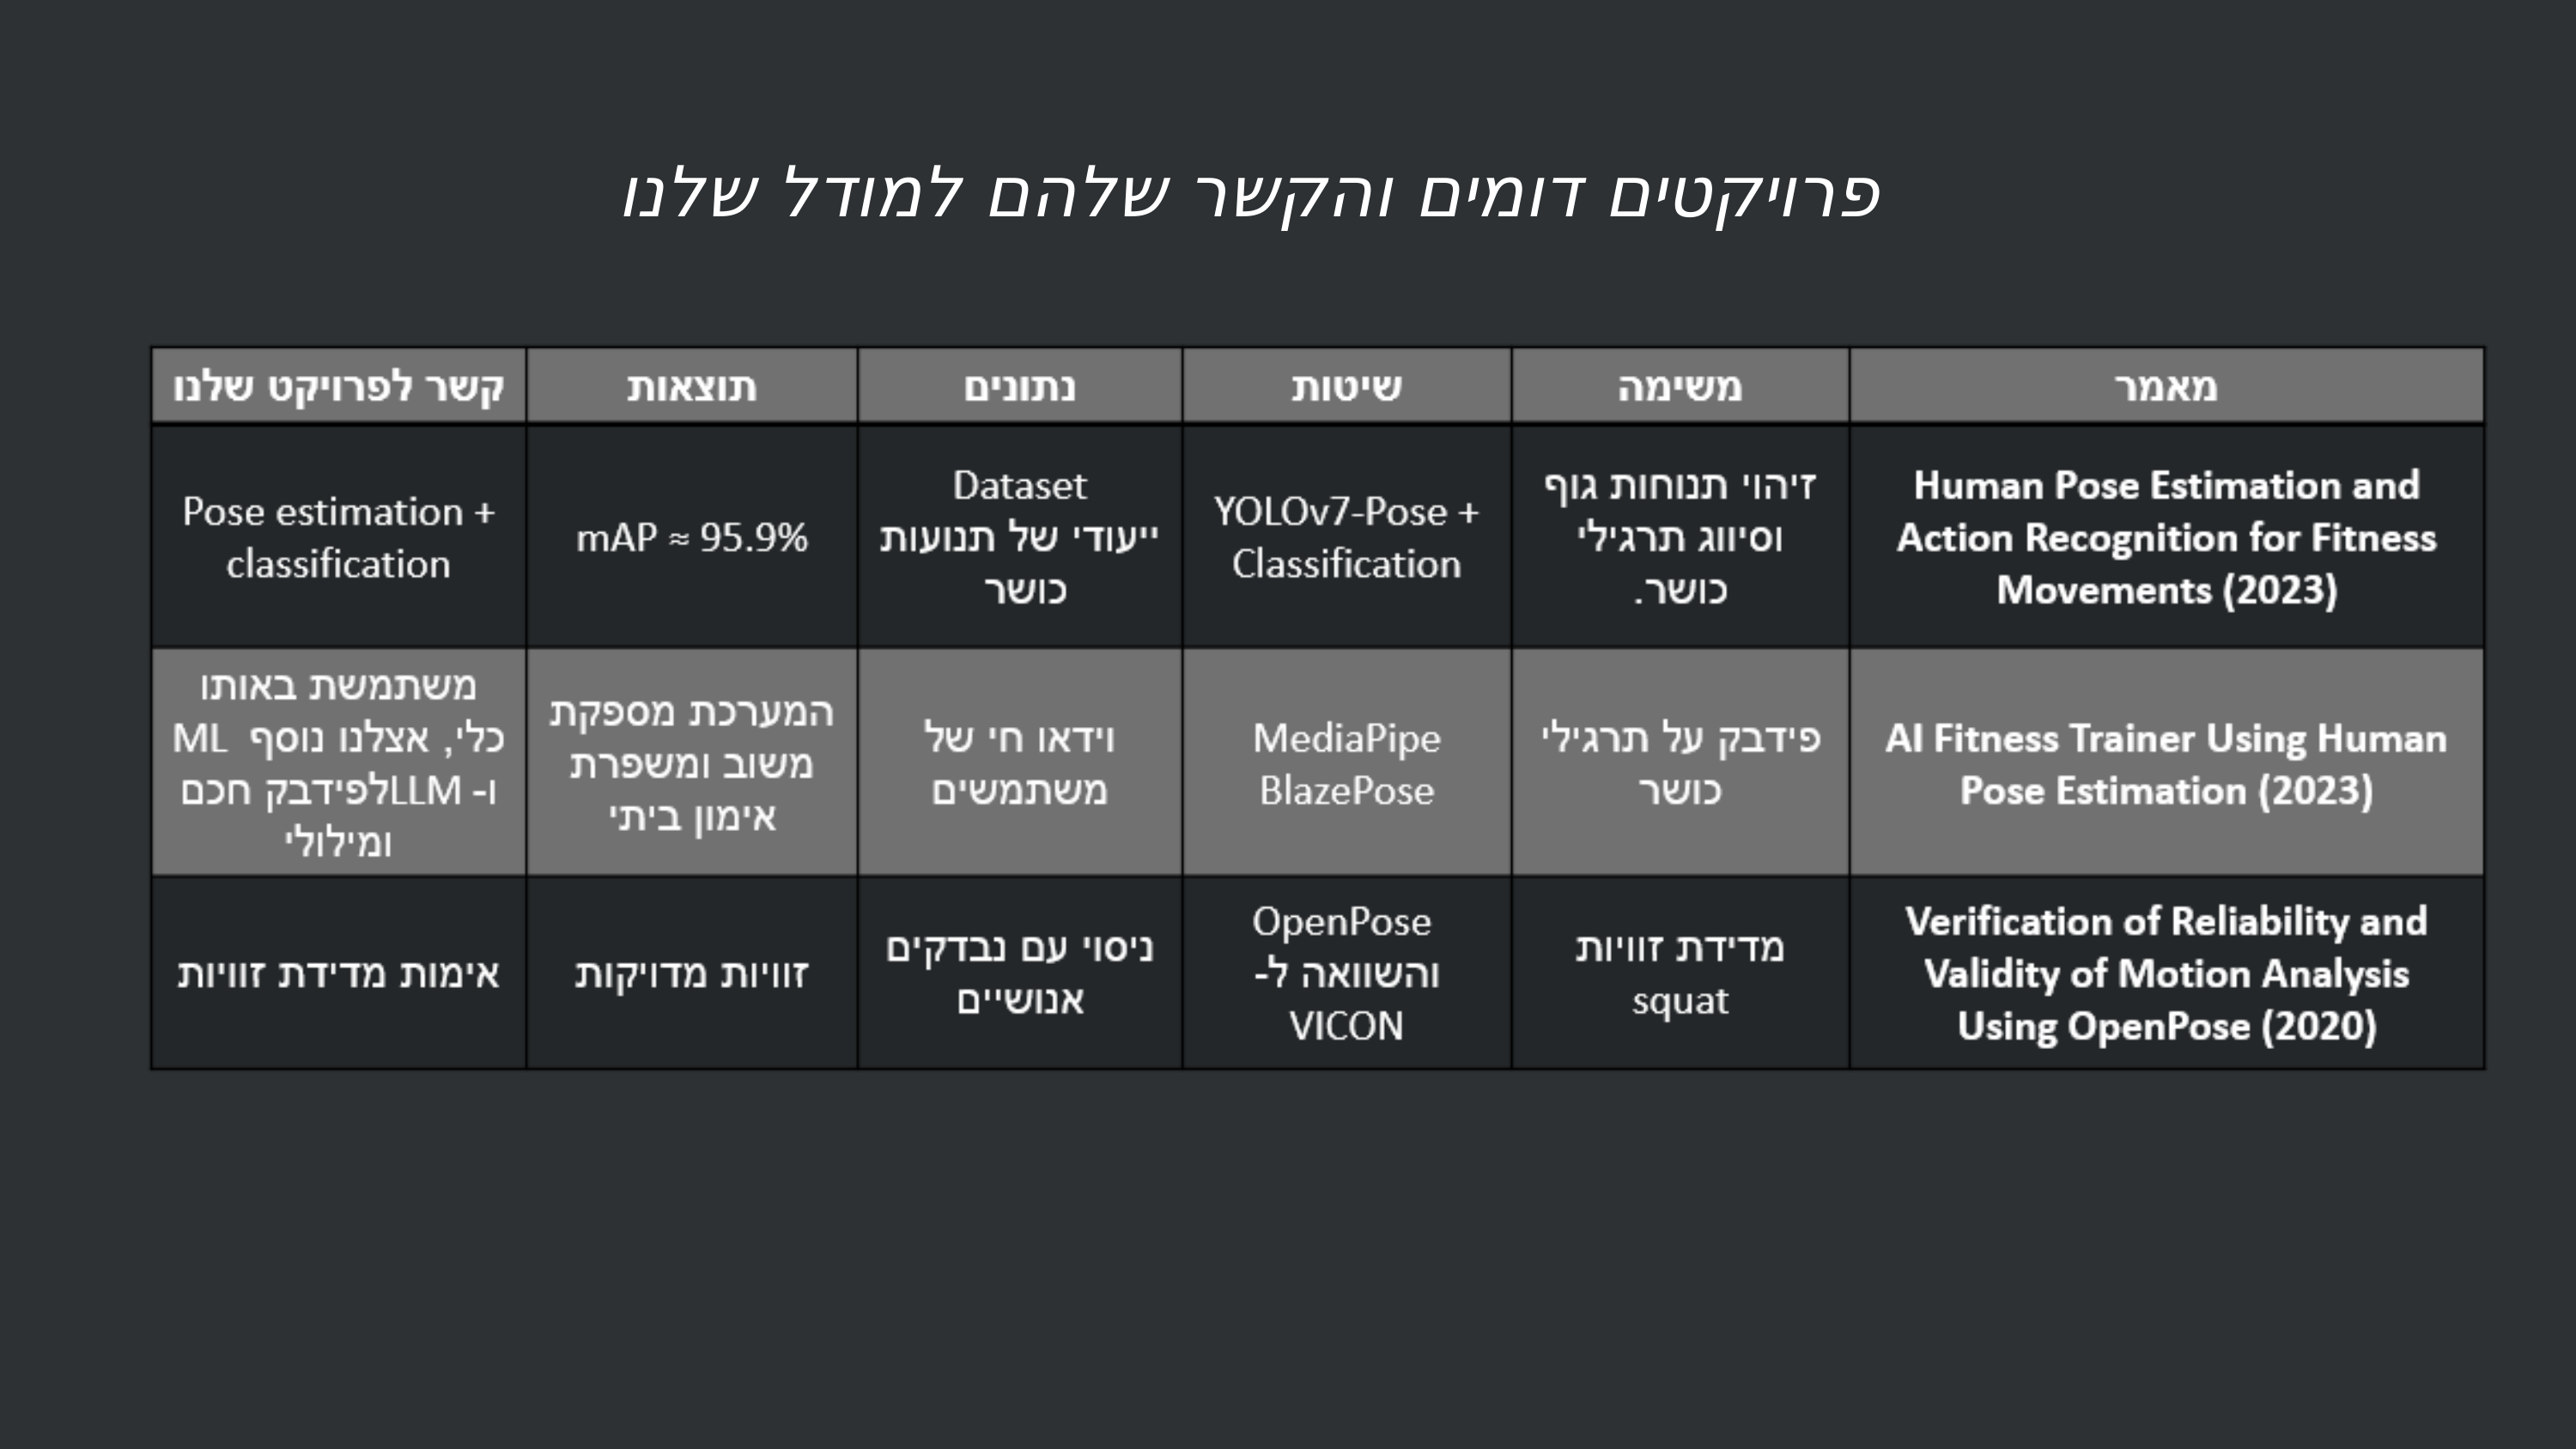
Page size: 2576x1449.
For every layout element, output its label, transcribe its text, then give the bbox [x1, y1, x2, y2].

text_box פרויקטים דומים והקשר שלהם למודל שלנו [396, 132, 1881, 232]
text_box [107, 318, 2510, 1130]
